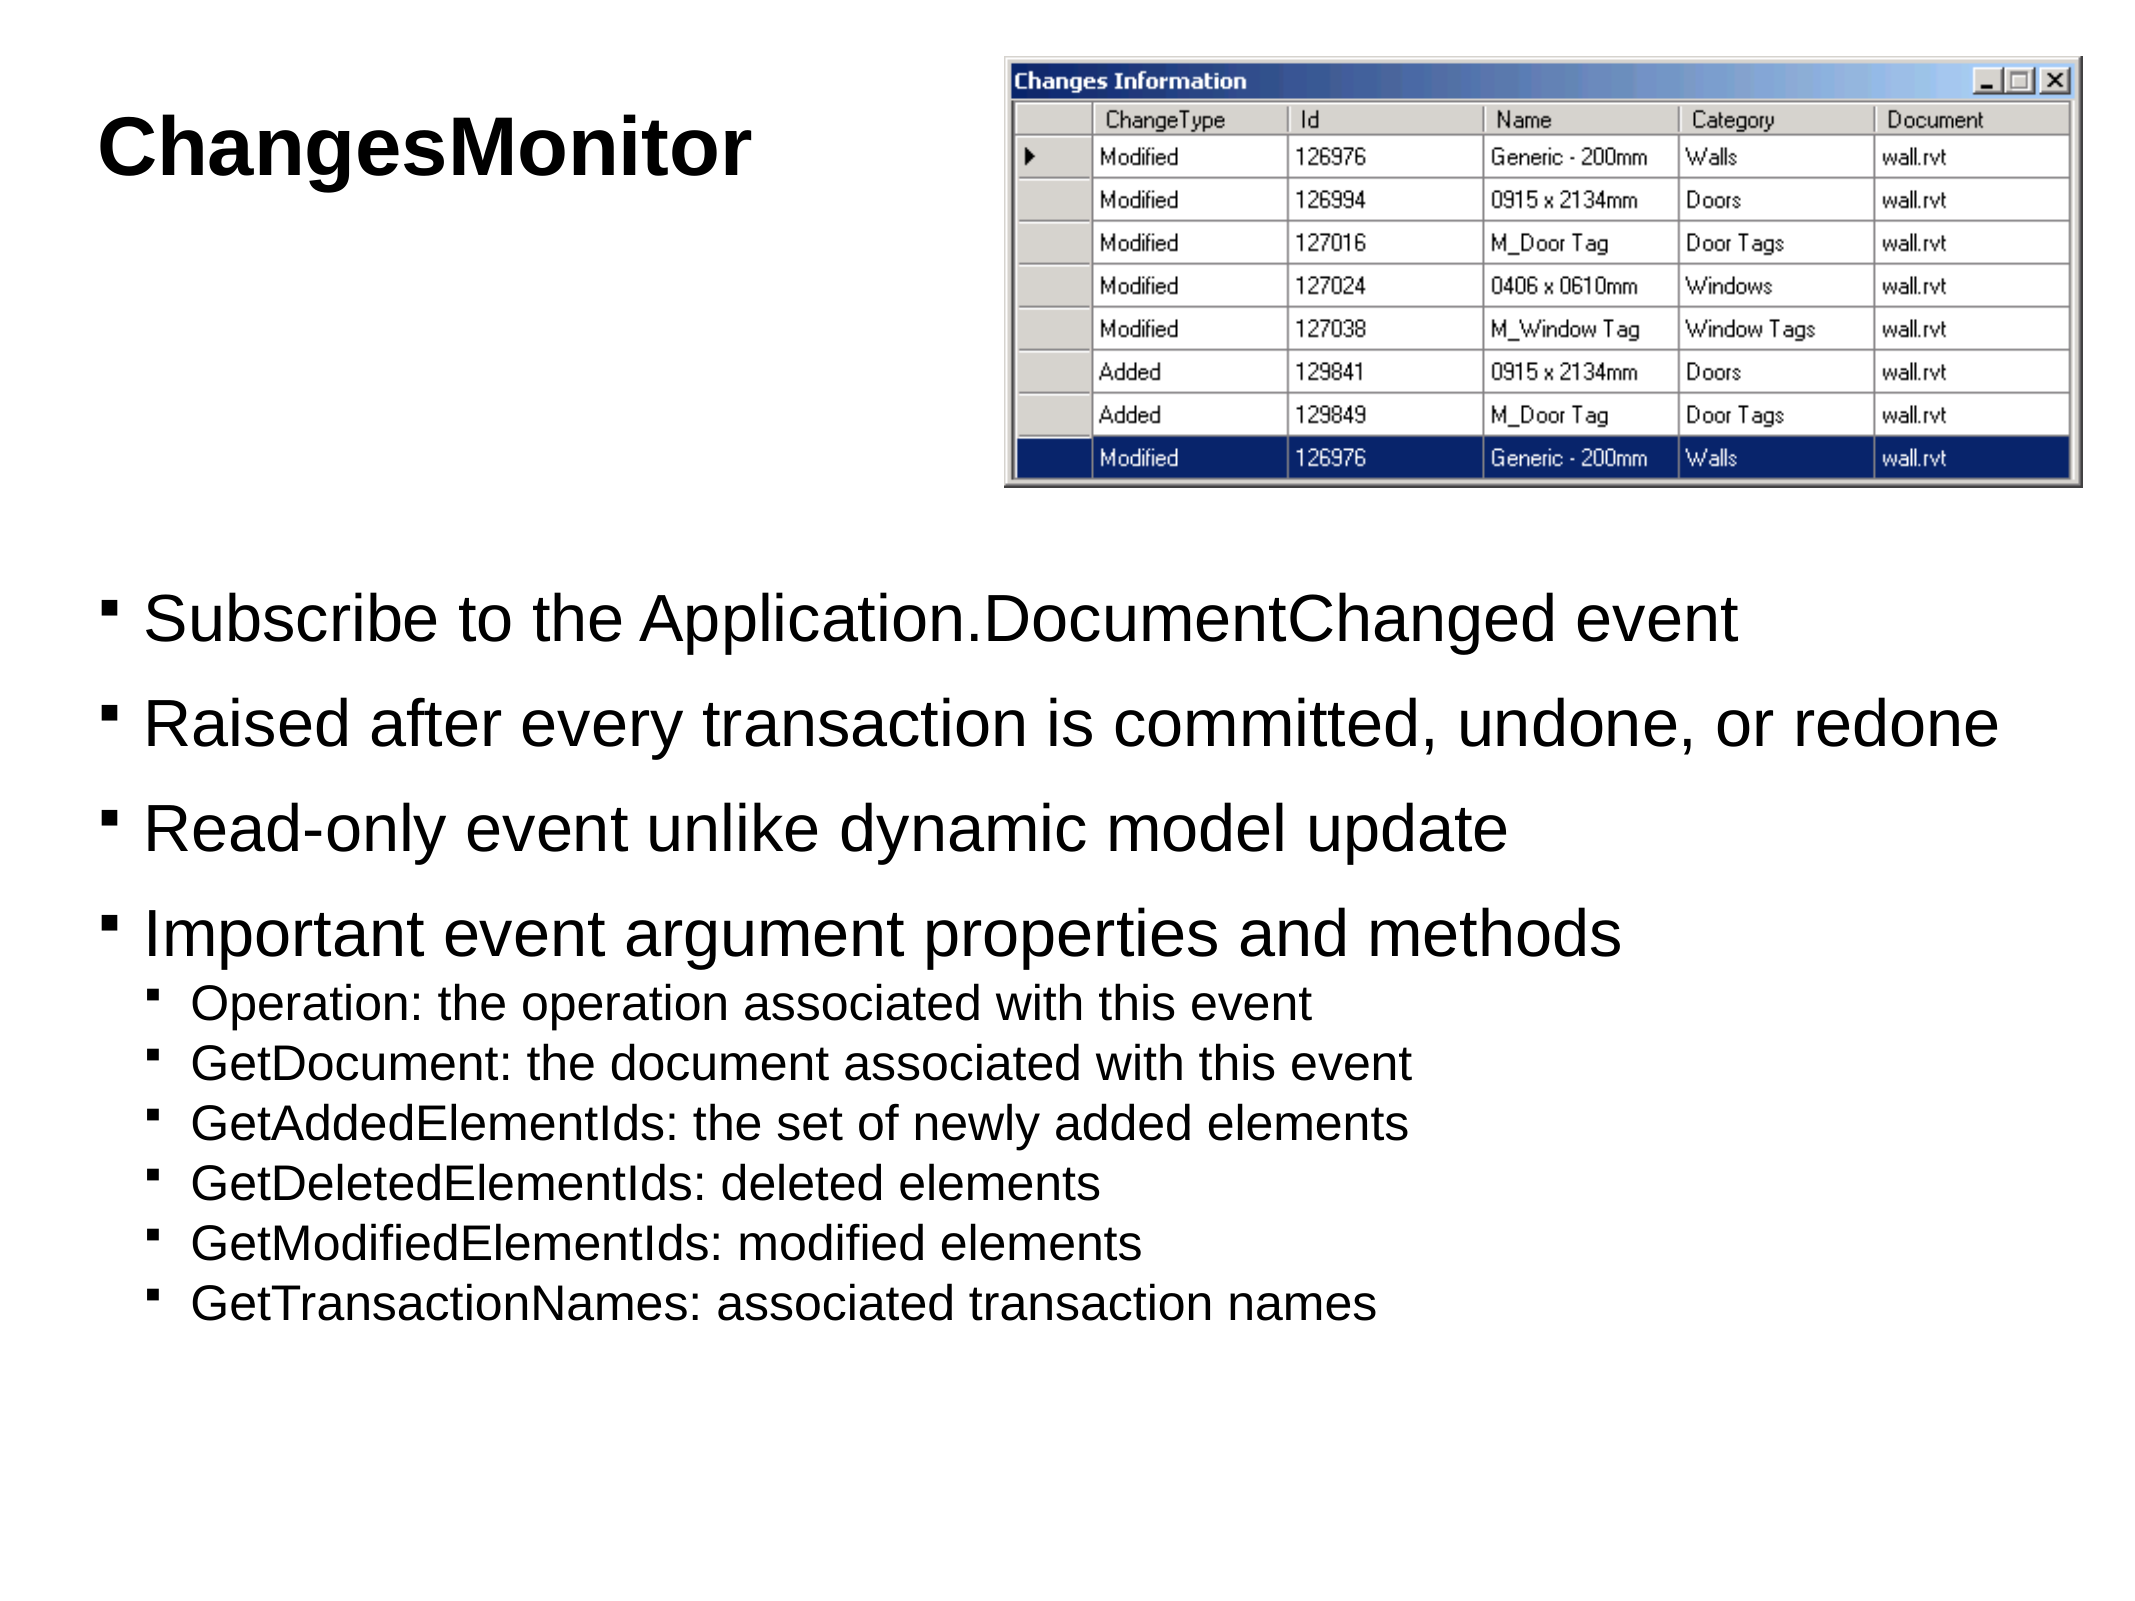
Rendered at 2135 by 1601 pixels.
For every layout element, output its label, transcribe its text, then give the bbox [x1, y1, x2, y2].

picture [1004, 55, 2083, 488]
list Subscribe to the Application.DocumentChanged event Raised after every transaction is committed, undone, or redone Read-only event unlike dynamic model update Important event argument properties and methods Operation: the operation associated with this event GetDocument: the document associated with this event GetAddedElementIds: the set of newly added elements GetDeletedElementIds: deleted elements GetModifiedElementIds: modified elements GetTransactionNames: associated transaction names [96, 574, 2093, 1464]
title ChangesMonitor [96, 59, 1000, 226]
